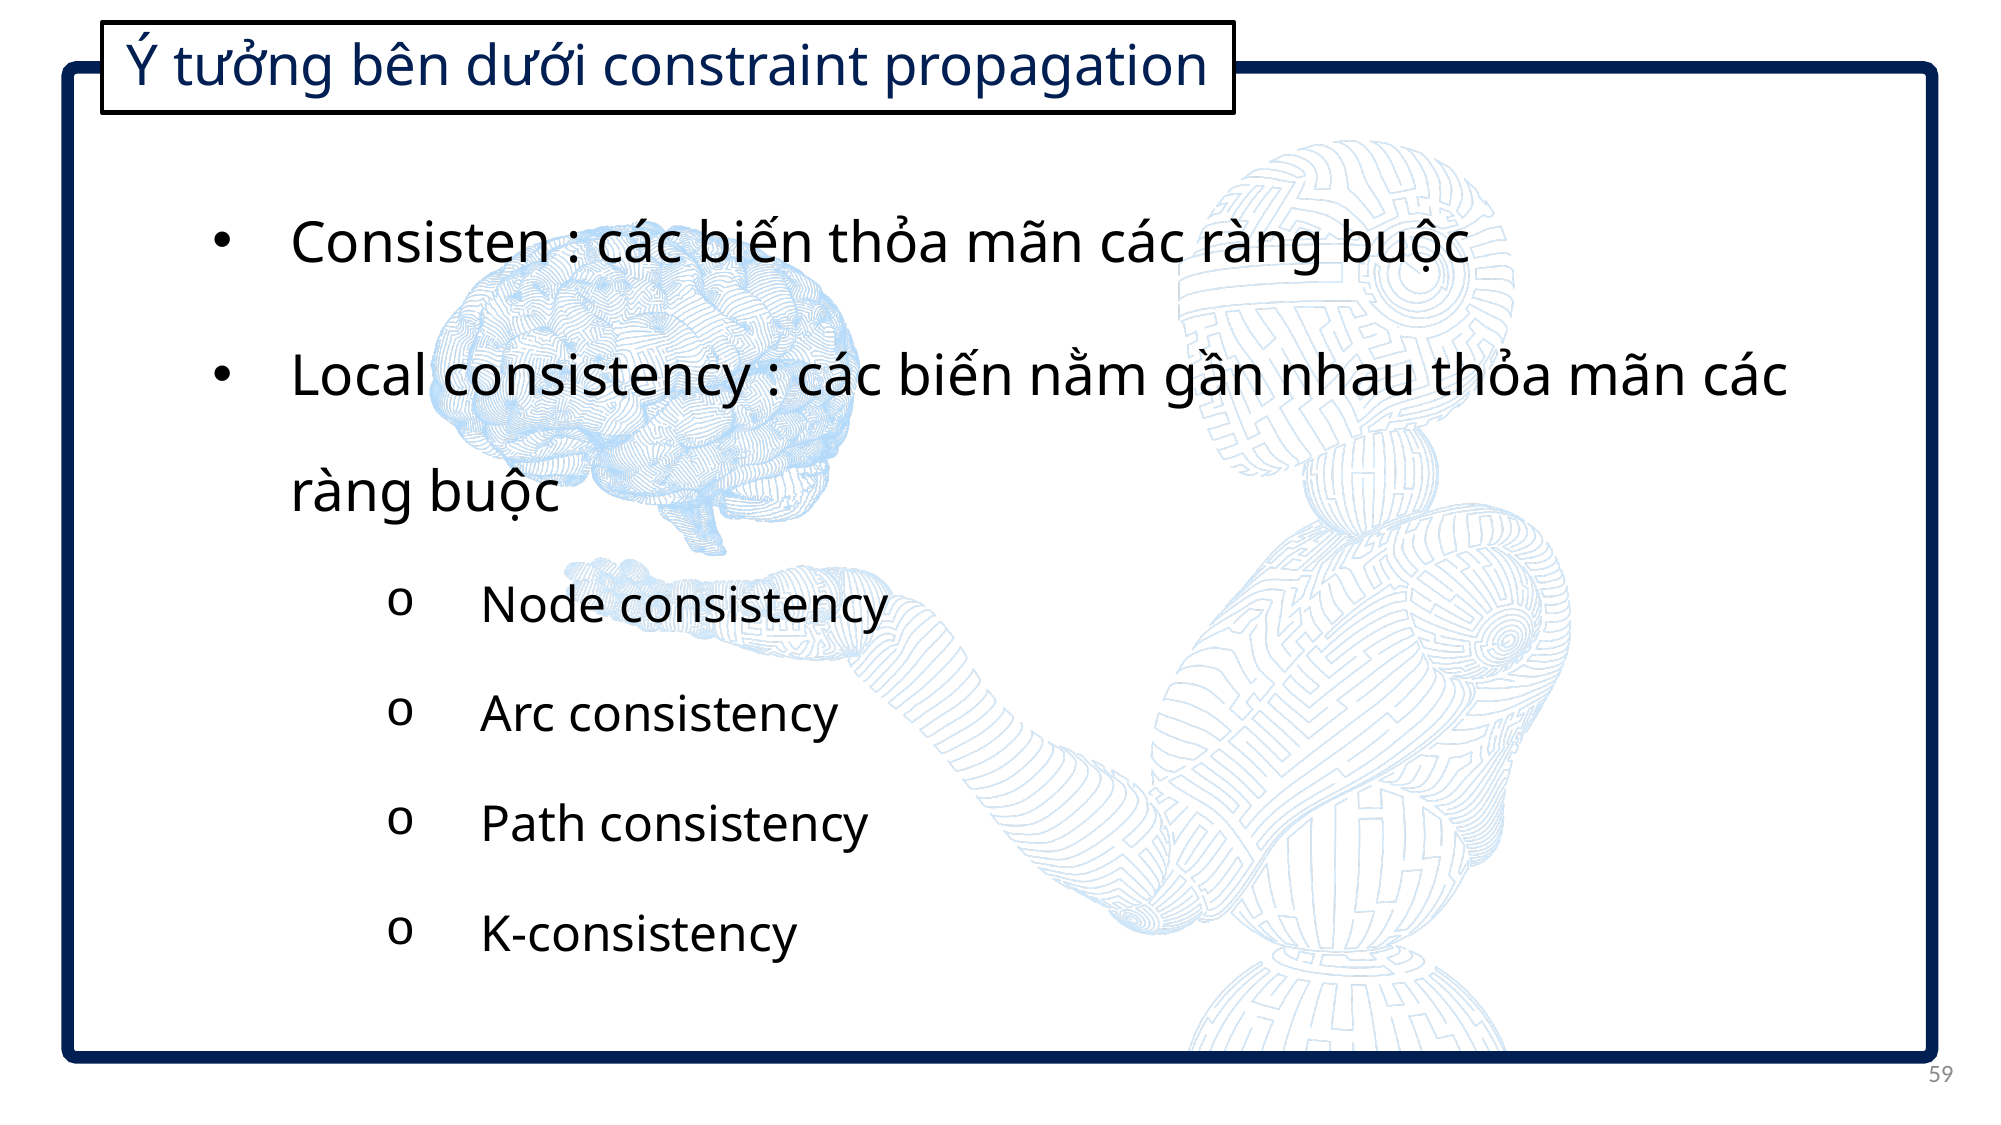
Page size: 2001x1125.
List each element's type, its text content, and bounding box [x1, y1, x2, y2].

title Ý tưởng bên dưới constraint propagation [100, 20, 1236, 115]
text_box Application [74, 74, 1925, 1051]
list Consisten : các biến thỏa mãn các ràng buộc Local consistency : các biến nằm gần nhau thỏa mãn các ràng buộc Node consistency Arc consistency Path consistency K-consistency [137, 150, 1863, 975]
slide_number 59 [1895, 1029, 1969, 1116]
